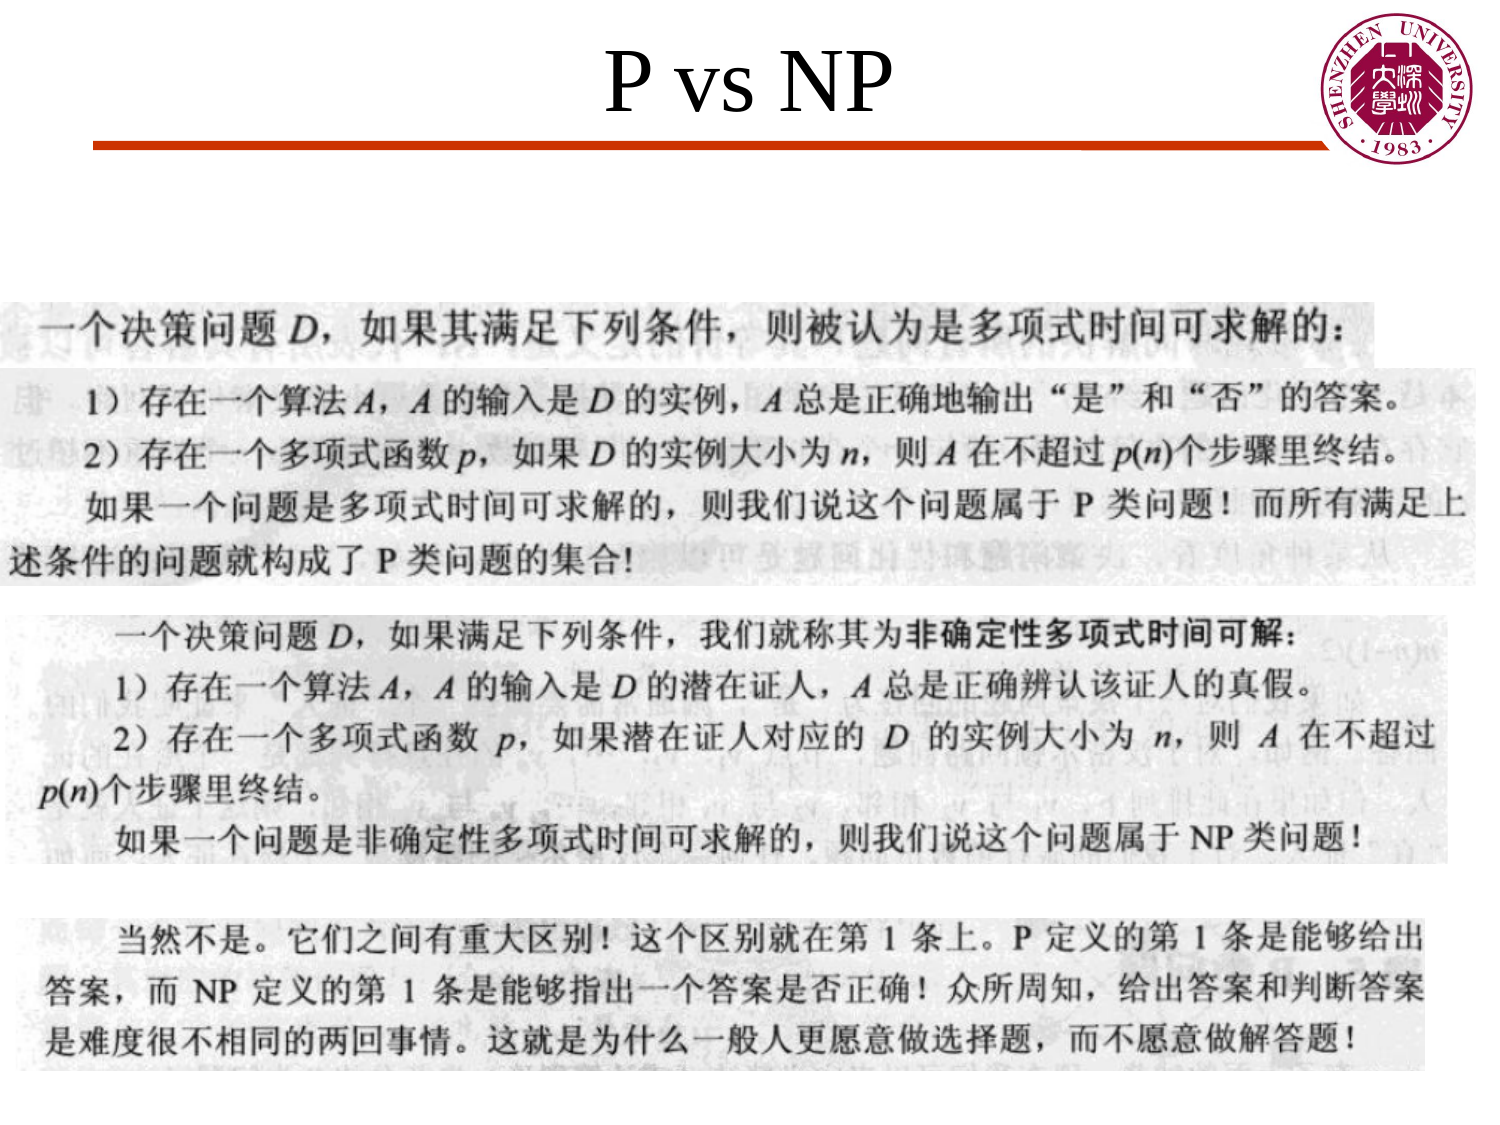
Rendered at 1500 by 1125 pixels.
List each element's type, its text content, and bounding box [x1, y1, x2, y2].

picture [1312, 3, 1489, 178]
title P vs NP [112, 24, 1388, 124]
picture [0, 302, 1476, 587]
picture [5, 615, 1448, 864]
picture [15, 918, 1426, 1071]
